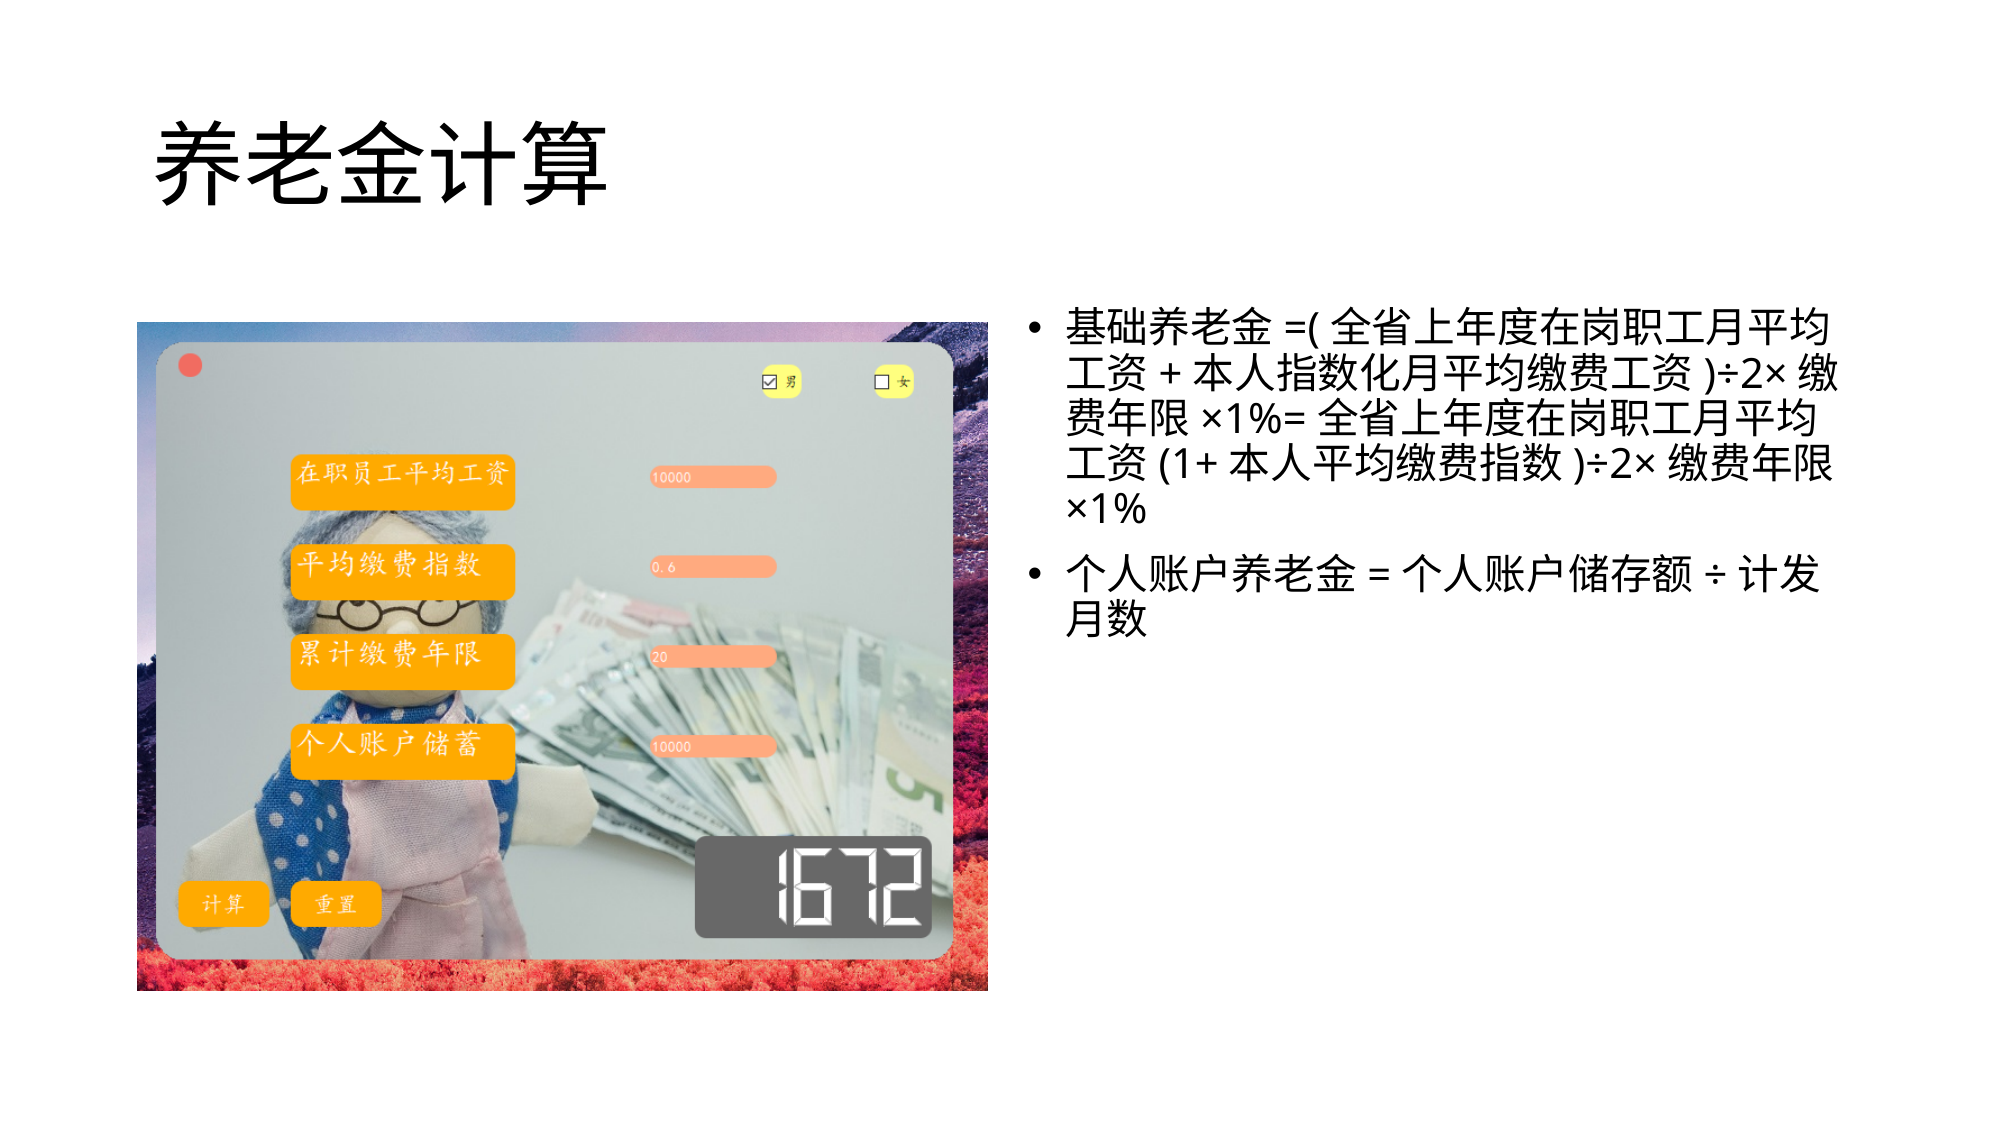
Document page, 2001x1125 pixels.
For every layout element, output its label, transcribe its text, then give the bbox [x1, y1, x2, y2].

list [137, 322, 988, 991]
list 基础养老金=(全省上年度在岗职工月平均工资+本人指数化月平均缴费工资)÷2×缴费年限×1%=全省上年度在岗职工月平均工资(1+本人平均缴费指数)÷2×缴费年限×1% 个人账户养老金=个人账户储存额÷计发月数 [1012, 299, 1863, 1014]
title 养老金计算 [137, 59, 1863, 278]
